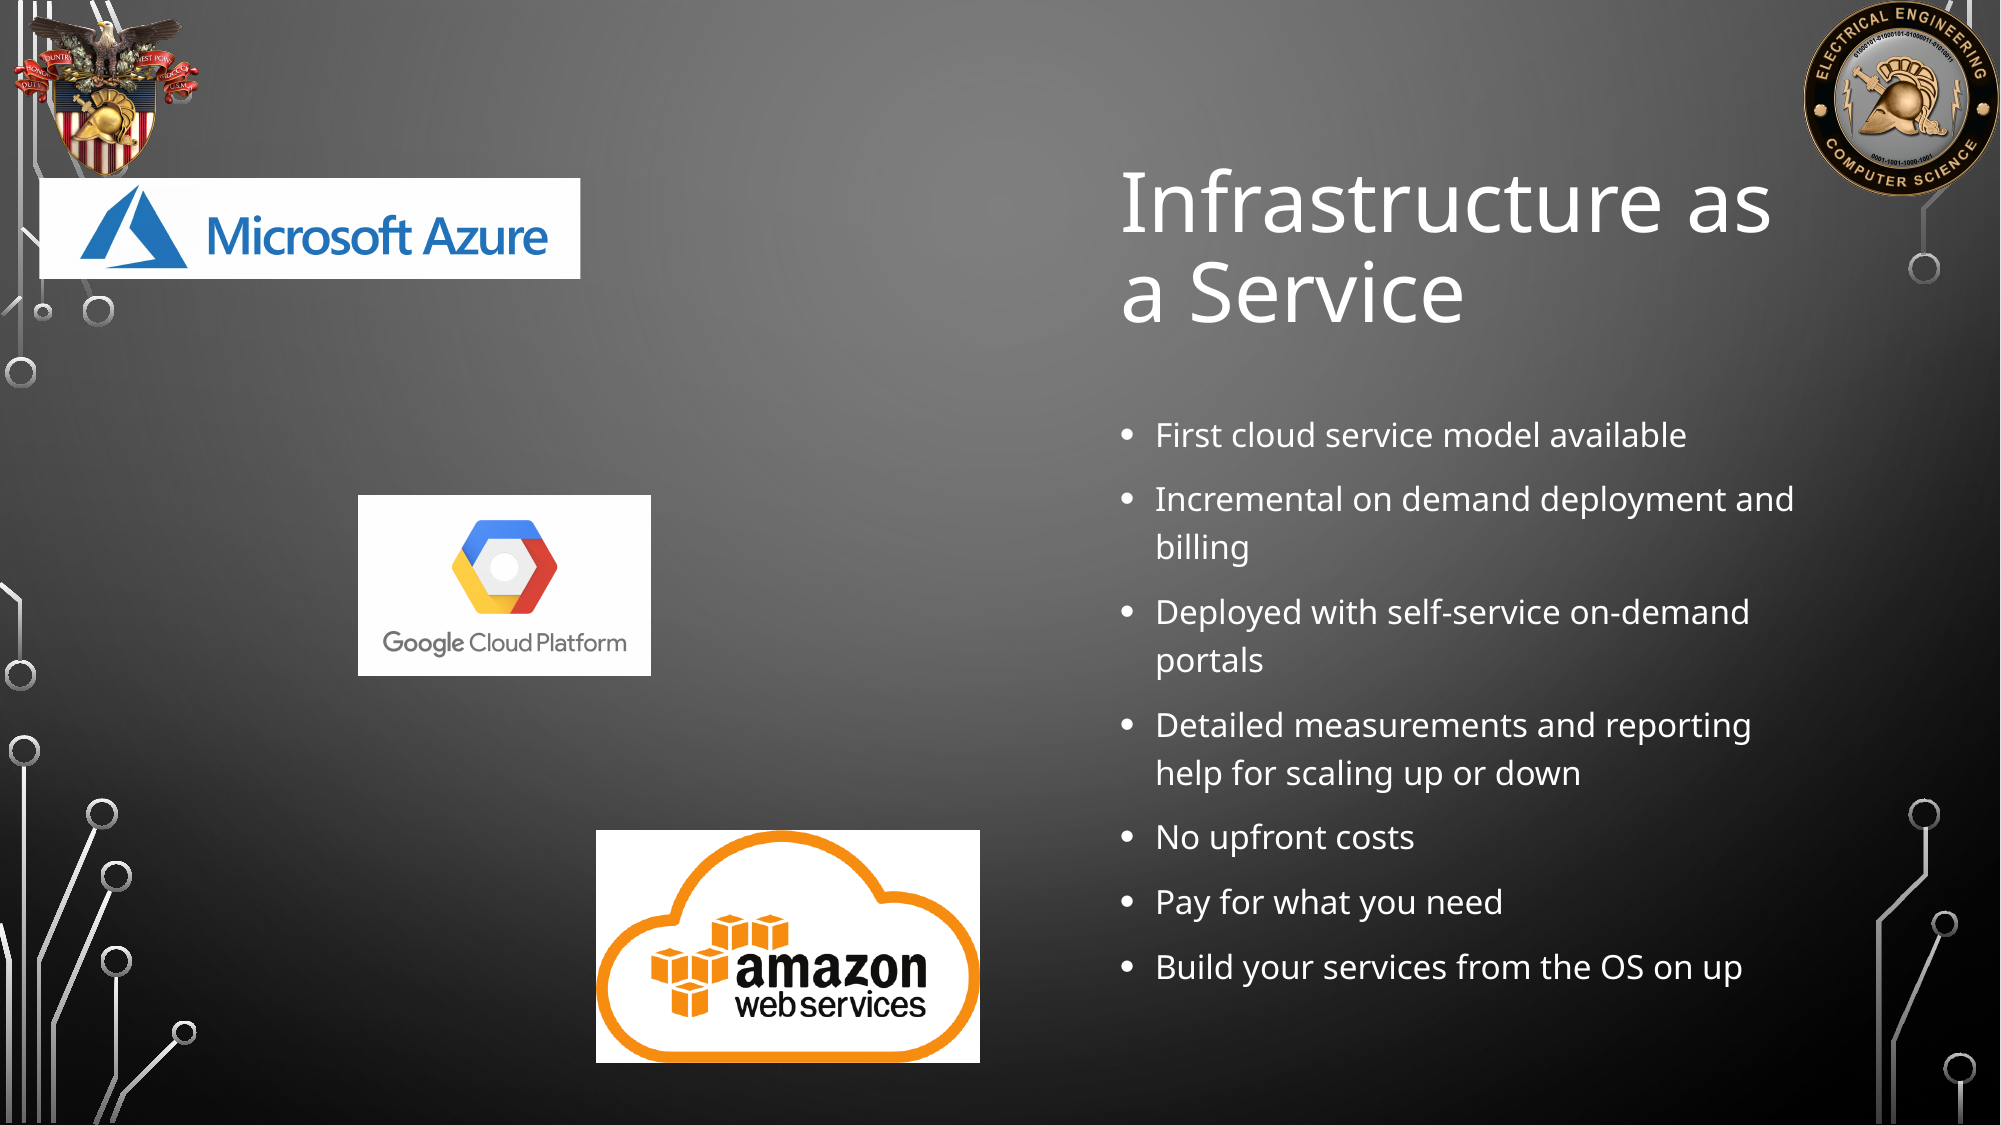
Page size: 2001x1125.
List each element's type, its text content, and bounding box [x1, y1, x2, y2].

list First cloud service model available Incremental on demand deployment and billing Deployed with self-service on-demand portals Detailed measurements and reporting help for scaling up or down No upfront costs Pay for what you need Build your services from the OS on up [1104, 397, 1816, 995]
title Infrastructure as a Service [1105, 131, 1817, 371]
picture [1803, 0, 2000, 197]
picture [357, 494, 652, 677]
picture [596, 830, 980, 1064]
picture [0, 0, 581, 280]
